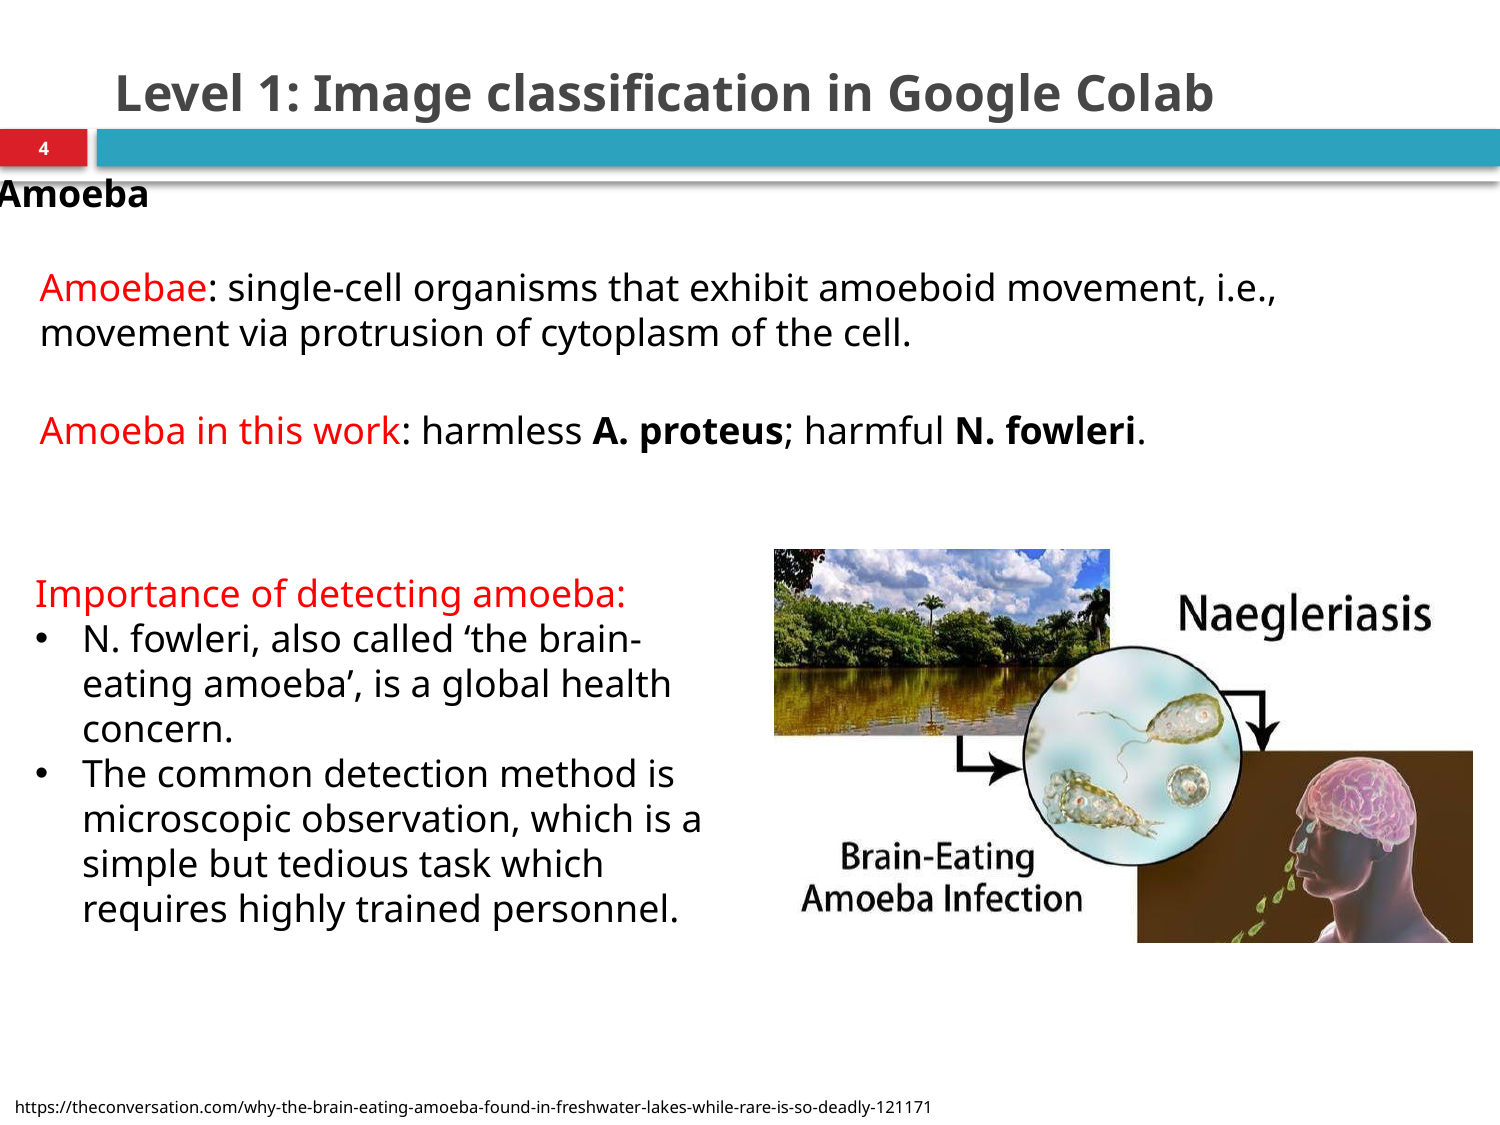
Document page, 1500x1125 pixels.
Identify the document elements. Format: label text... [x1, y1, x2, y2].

text_box https://theconversation.com/why-the-brain-eating-amoeba-found-in-freshwater-lakes-while-rare-is-so-deadly-121171 [0, 1089, 1500, 1125]
text_box Amoeba [0, 162, 165, 223]
title Level 1: Image classification in Google Colab [99, 25, 1438, 129]
text_box Importance of detecting amoeba: N. fowleri, also called ‘the brain-eating amoeba’, is a global health concern. The common detection method is microscopic observation, which is a simple but tedious task which requires highly trained personnel. [20, 562, 746, 938]
text_box Amoebae: single-cell organisms that exhibit amoeboid movement, i.e., movement via protrusion of cytoplasm of the cell. [24, 256, 1363, 362]
text_box Amoeba in this work: harmless A. proteus; harmful N. fowleri. [24, 399, 1427, 460]
picture [774, 549, 1474, 943]
slide_number 4 [0, 129, 88, 162]
